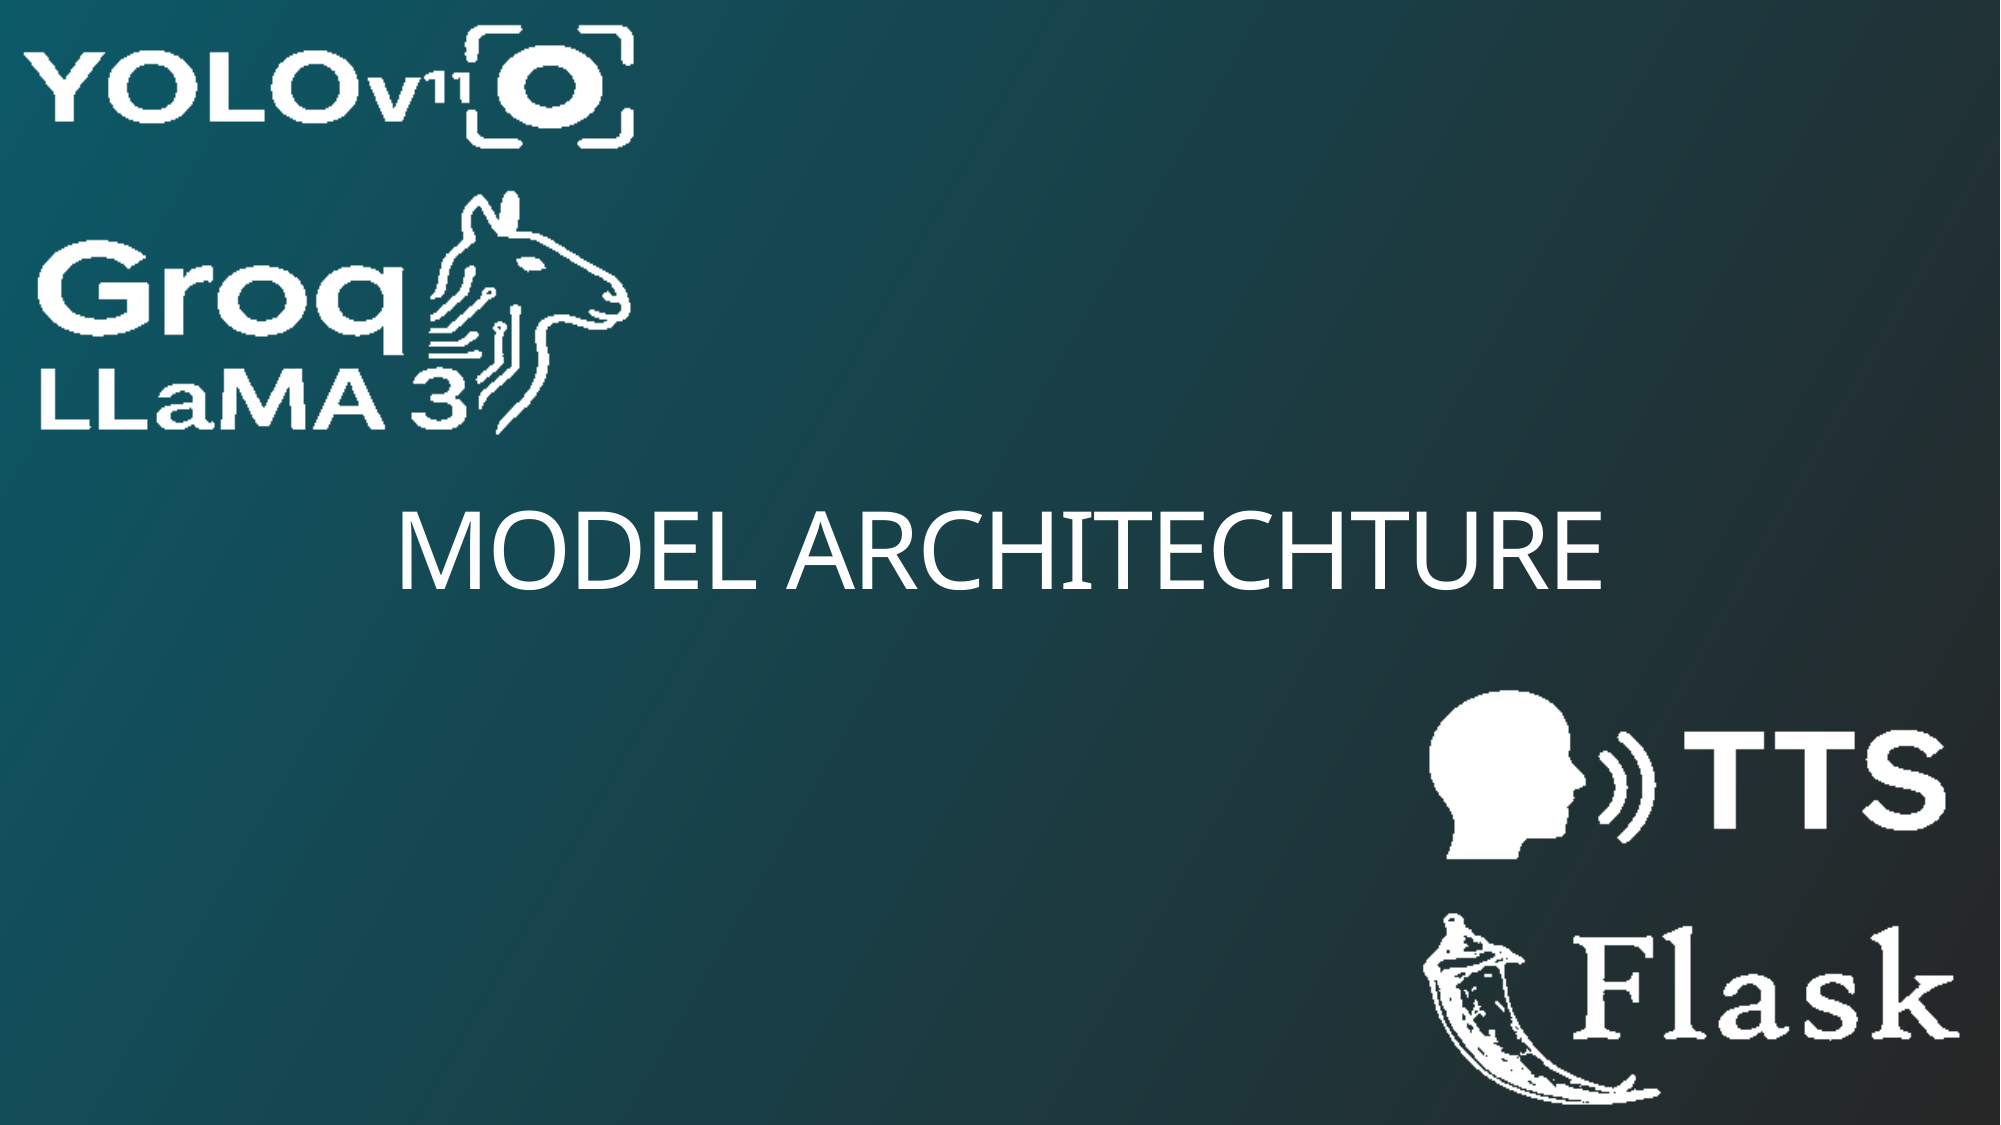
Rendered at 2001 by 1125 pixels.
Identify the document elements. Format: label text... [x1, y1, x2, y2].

picture [1264, 673, 2000, 1125]
picture [0, 0, 809, 457]
title MODEL ARCHITECHTURE [0, 0, 2000, 1125]
